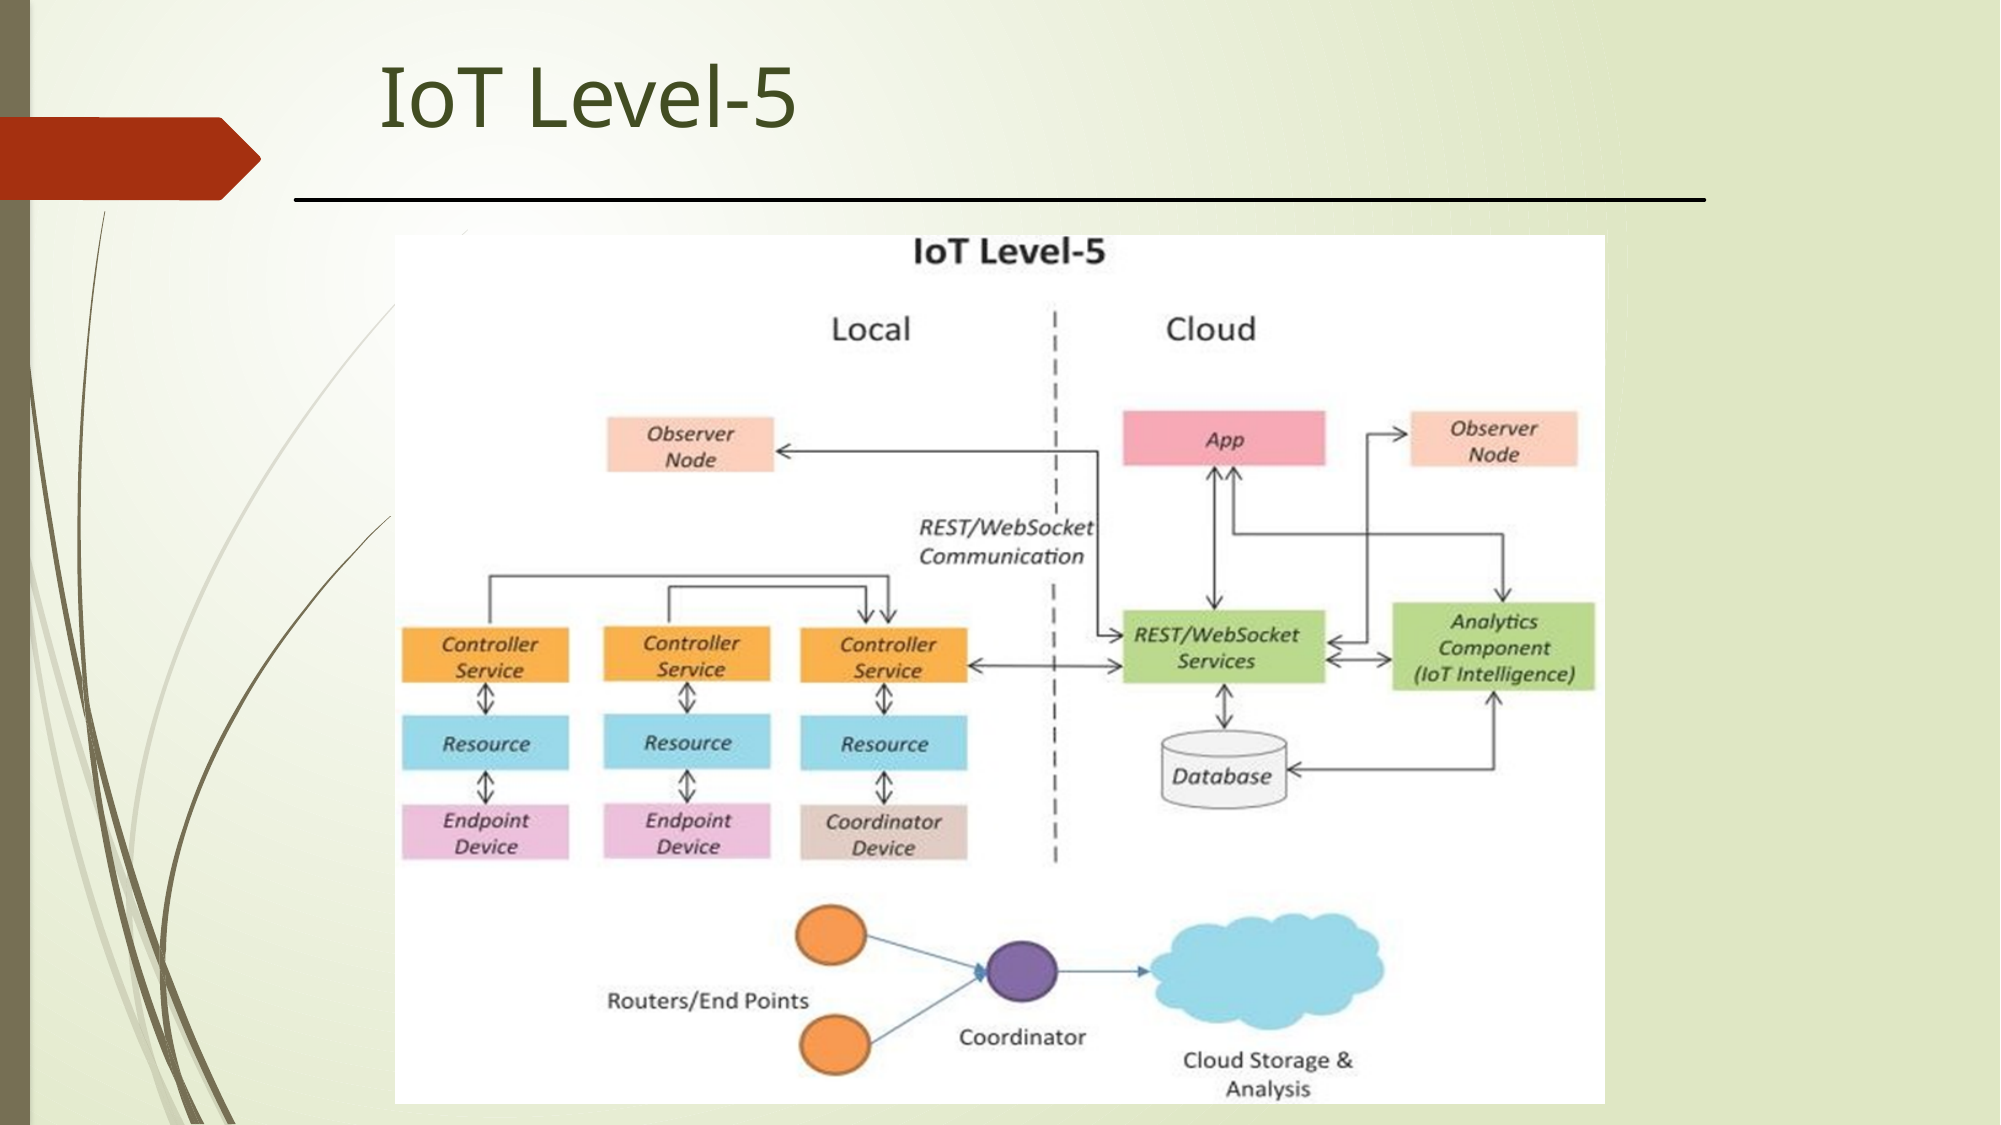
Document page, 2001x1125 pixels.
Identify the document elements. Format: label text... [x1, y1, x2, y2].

picture [395, 234, 1605, 1104]
title IoT Level-5 [362, 24, 1550, 163]
